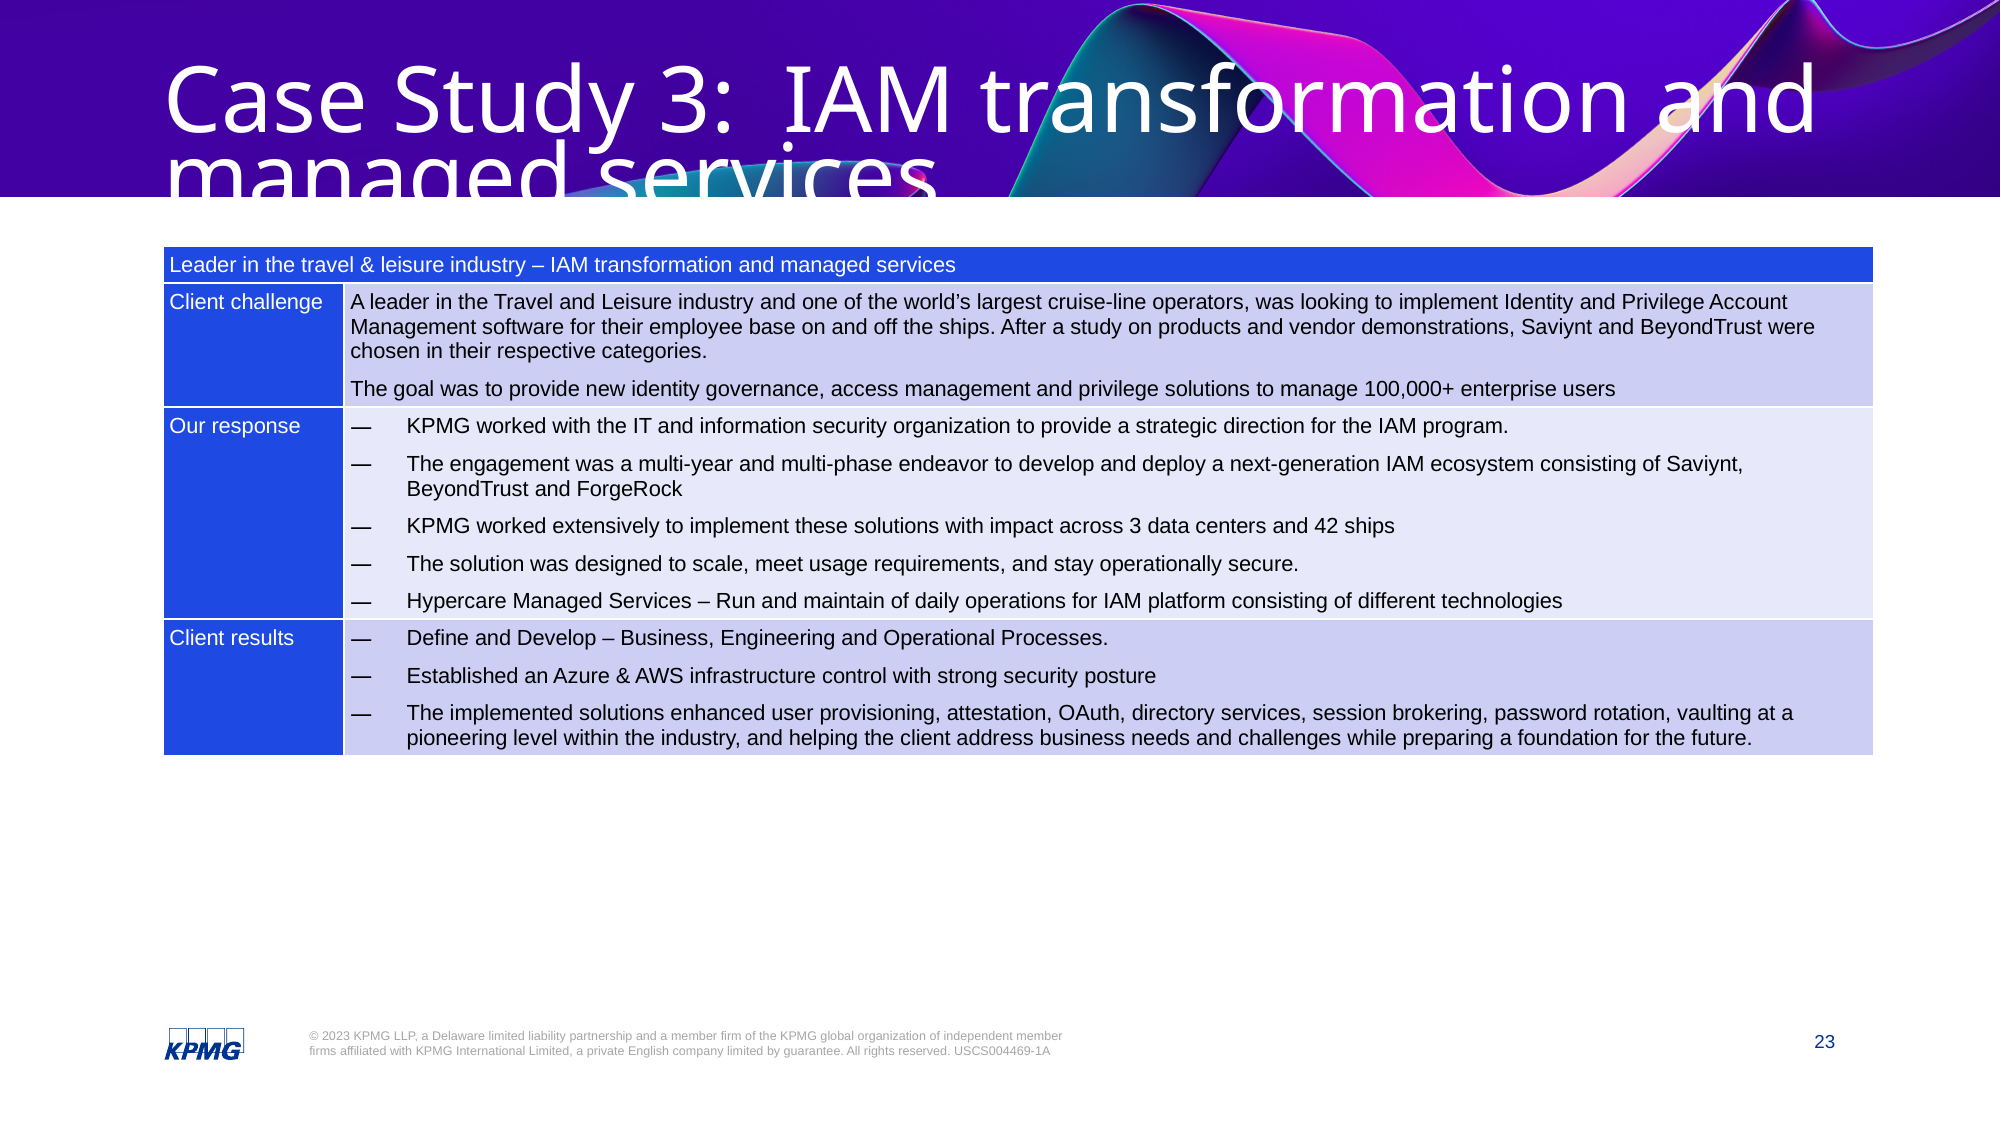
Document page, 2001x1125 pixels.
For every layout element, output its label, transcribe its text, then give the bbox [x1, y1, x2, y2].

table_cell A leader in the Travel and Leisure industry and one of the world’s largest cruise-line operators, was looking to implement Identity and Privilege Account Management software for their employee base on and off the ships. After a study on products and vendor demonstrations, Saviynt and BeyondTrust were chosen in their respective categories. The goal was to provide new identity governance, access management and privilege solutions to manage 100,000+ enterprise users [345, 284, 1873, 406]
table_cell Define and Develop – Business, Engineering and Operational Processes. Established an Azure & AWS infrastructure control with strong security posture The implemented solutions enhanced user provisioning, attestation, OAuth, directory services, session brokering, password rotation, vaulting at a pioneering level within the industry, and helping the client address business needs and challenges while preparing a foundation for the future. [345, 620, 1873, 755]
table_cell Client challenge [164, 284, 343, 406]
table_cell KPMG worked with the IT and information security organization to provide a strategic direction for the IAM program. The engagement was a multi-year and multi-phase endeavor to develop and deploy a next-generation IAM ecosystem consisting of Saviynt, BeyondTrust and ForgeRock KPMG worked extensively to implement these solutions with impact across 3 data centers and 42 ships The solution was designed to scale, meet usage requirements, and stay operationally secure. Hypercare Managed Services – Run and maintain of daily operations for IAM platform consisting of different technologies [345, 408, 1873, 618]
title Case Study 3: IAM transformation and managed services [163, 70, 1838, 159]
table_cell Our response [164, 408, 343, 618]
table_header Leader in the travel & leisure industry – IAM transformation and managed services [164, 247, 1873, 282]
table_cell Client results [164, 620, 343, 755]
picture [0, 0, 2000, 197]
